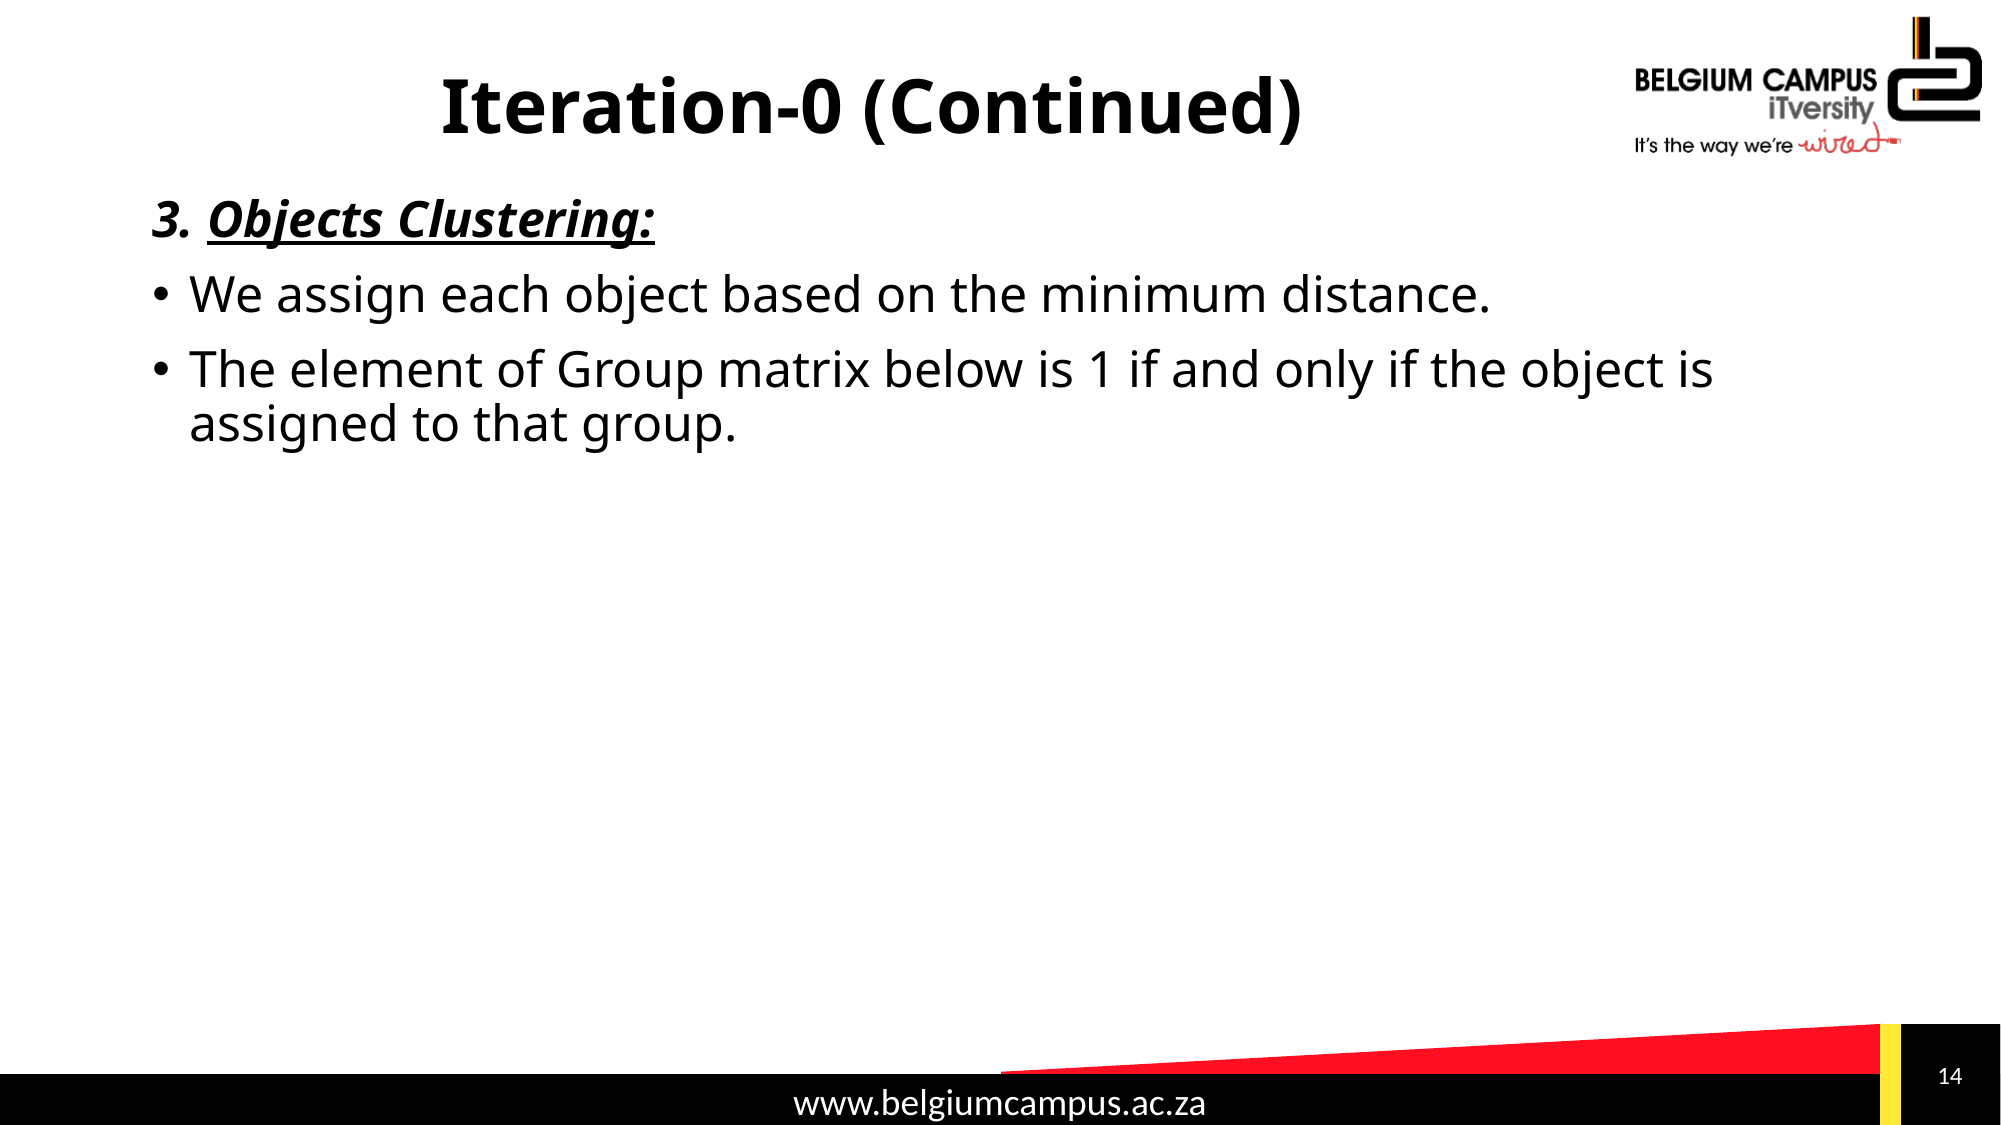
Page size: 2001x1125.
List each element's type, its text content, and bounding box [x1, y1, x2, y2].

title Iteration-0 (Continued) [137, 59, 1608, 158]
picture [1631, 0, 1986, 198]
